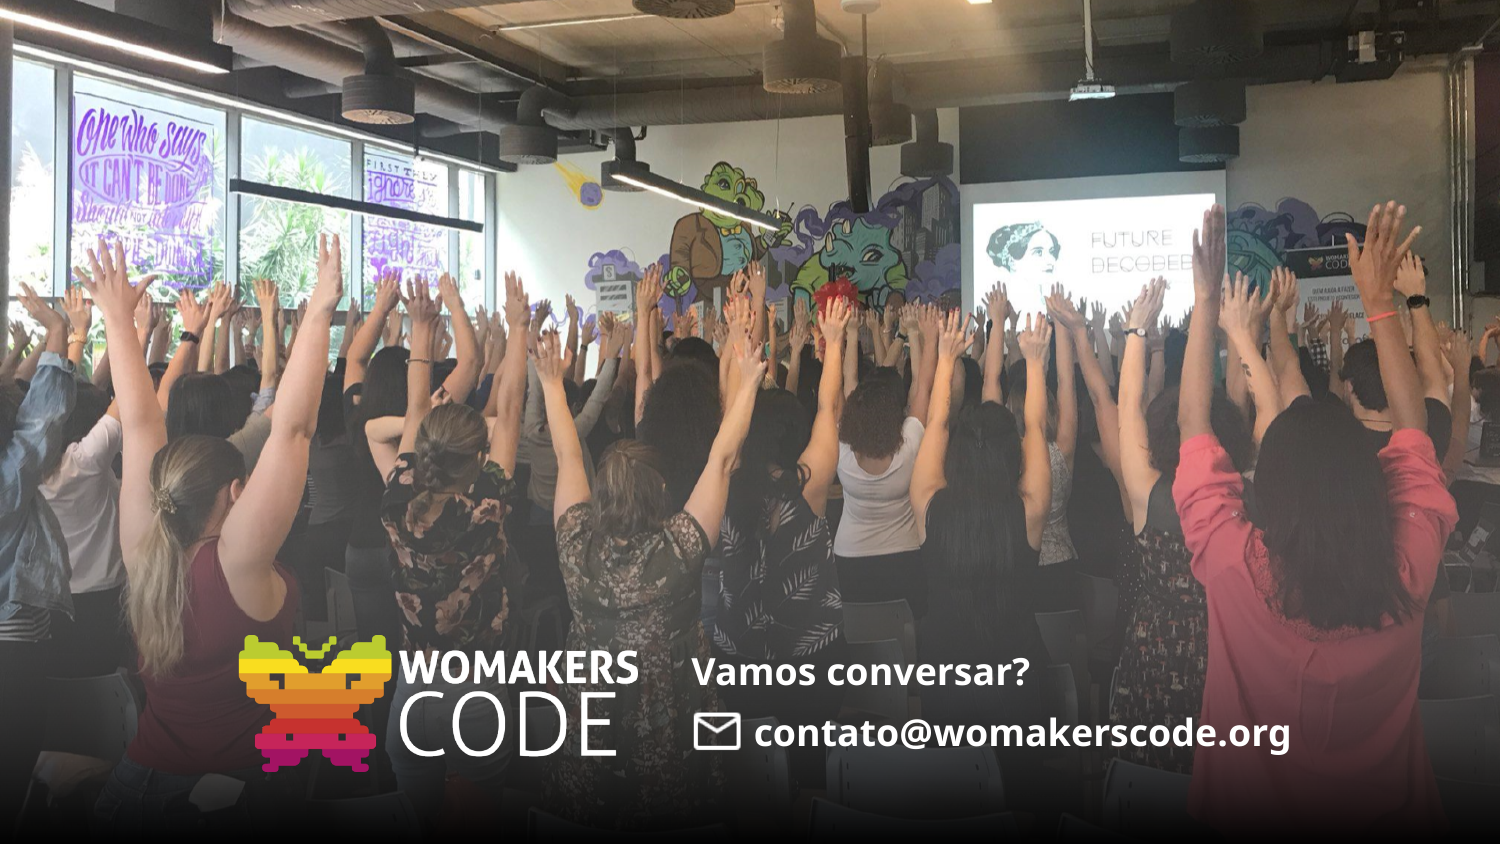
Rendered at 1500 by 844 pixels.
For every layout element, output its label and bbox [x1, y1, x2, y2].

text_box [221, 622, 1329, 772]
picture [0, 0, 1500, 844]
